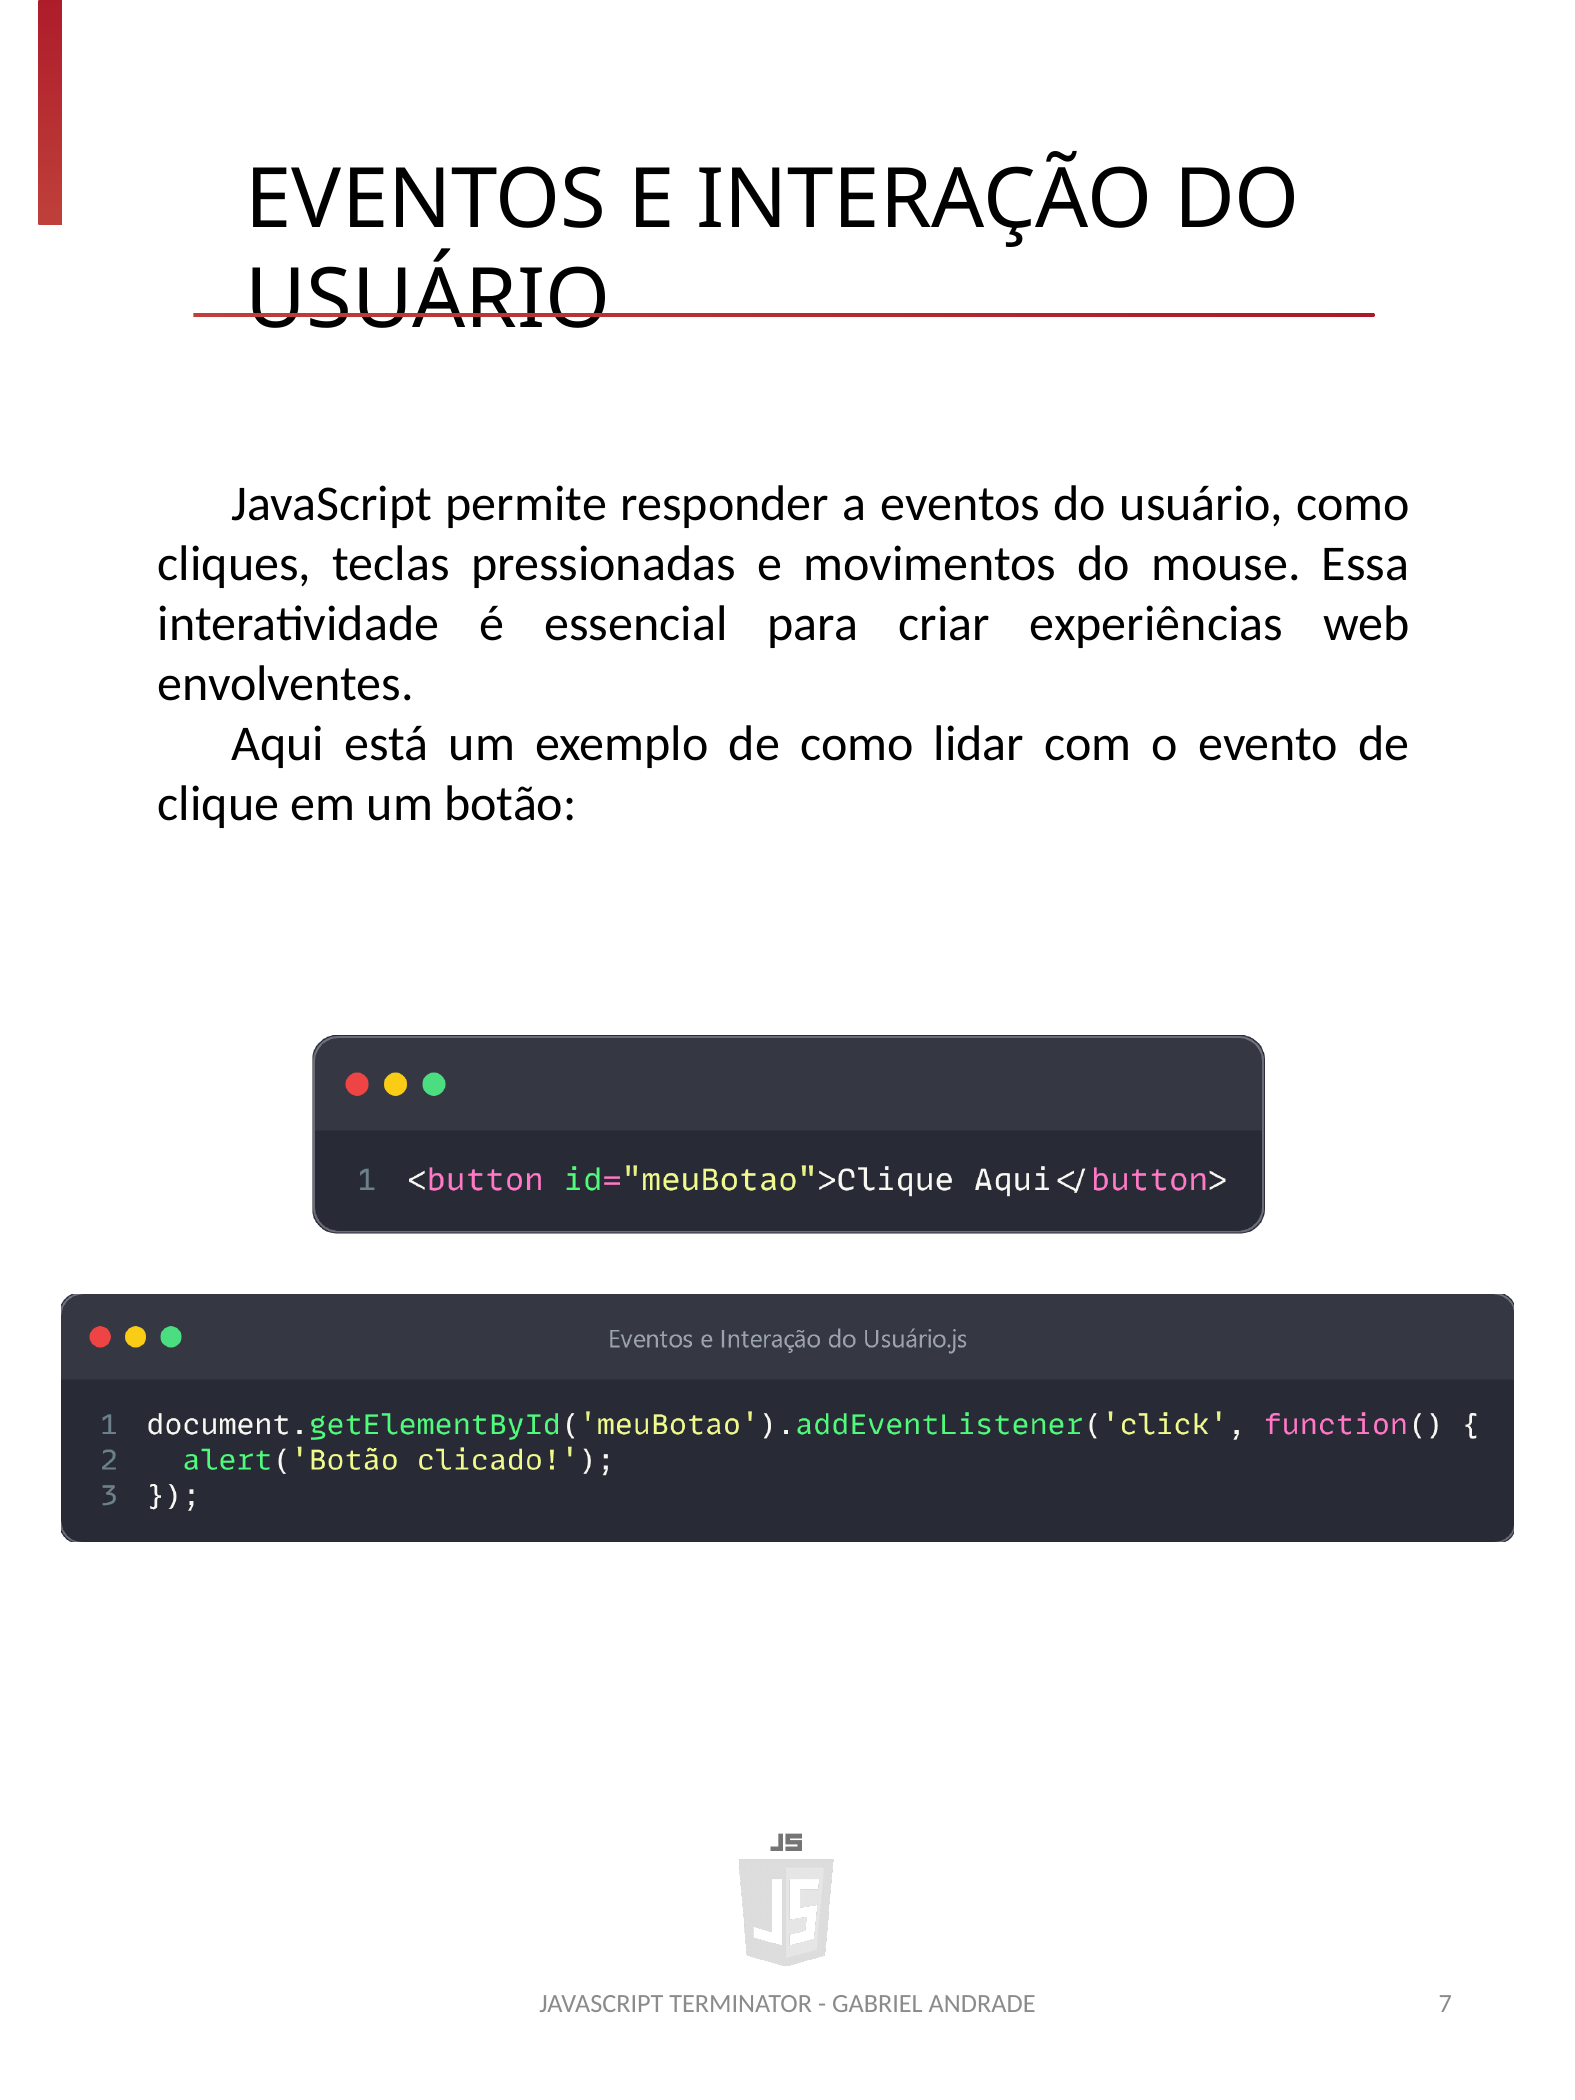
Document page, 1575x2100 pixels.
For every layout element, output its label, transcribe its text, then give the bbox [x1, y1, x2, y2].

picture [717, 1823, 851, 1976]
text_box [37, 0, 63, 226]
picture [0, 999, 1575, 1269]
picture [61, 1294, 1514, 1542]
text_box EVENTOS E INTERAÇÃO DO USUÁRIO [231, 136, 1514, 352]
slide_number 7 [1112, 1946, 1467, 2059]
text_box JavaScript permite responder a eventos do usuário, como cliques, teclas pressionadas e movimentos do mouse. Essa interatividade é essencial para criar experiências web envolventes. Aqui está um exemplo de como lidar com o evento de clique em um botão: [142, 462, 1426, 838]
footer JAVASCRIPT TERMINATOR - GABRIEL ANDRADE [521, 1946, 1054, 2059]
text_box [192, 313, 1375, 318]
